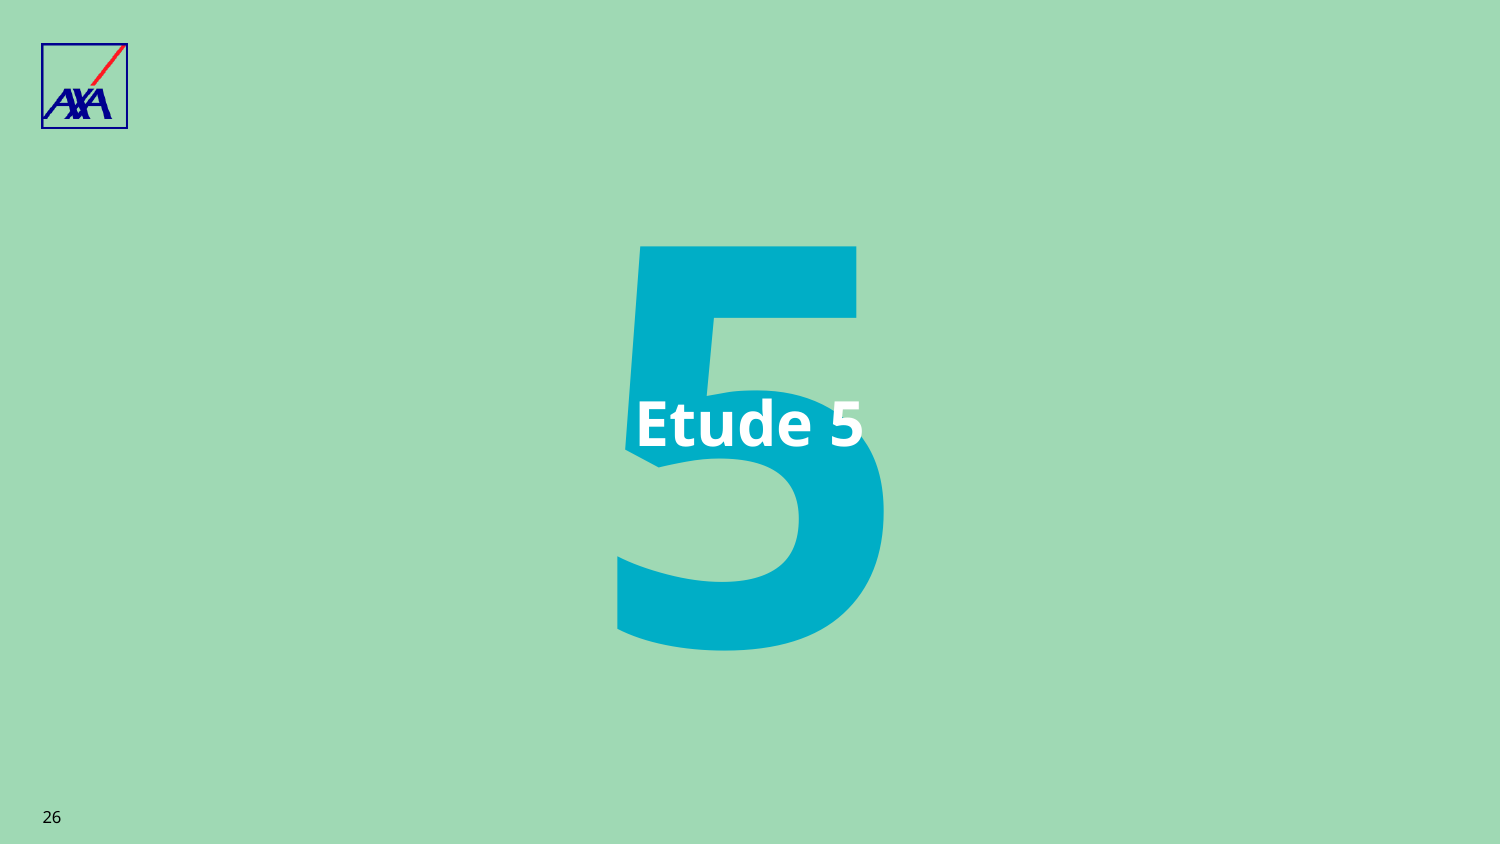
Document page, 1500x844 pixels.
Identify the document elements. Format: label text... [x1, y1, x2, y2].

list Etude 5 [0, 370, 1500, 473]
picture [41, 43, 128, 129]
list 5 [434, 473, 1066, 740]
list 5 [434, 104, 1066, 370]
